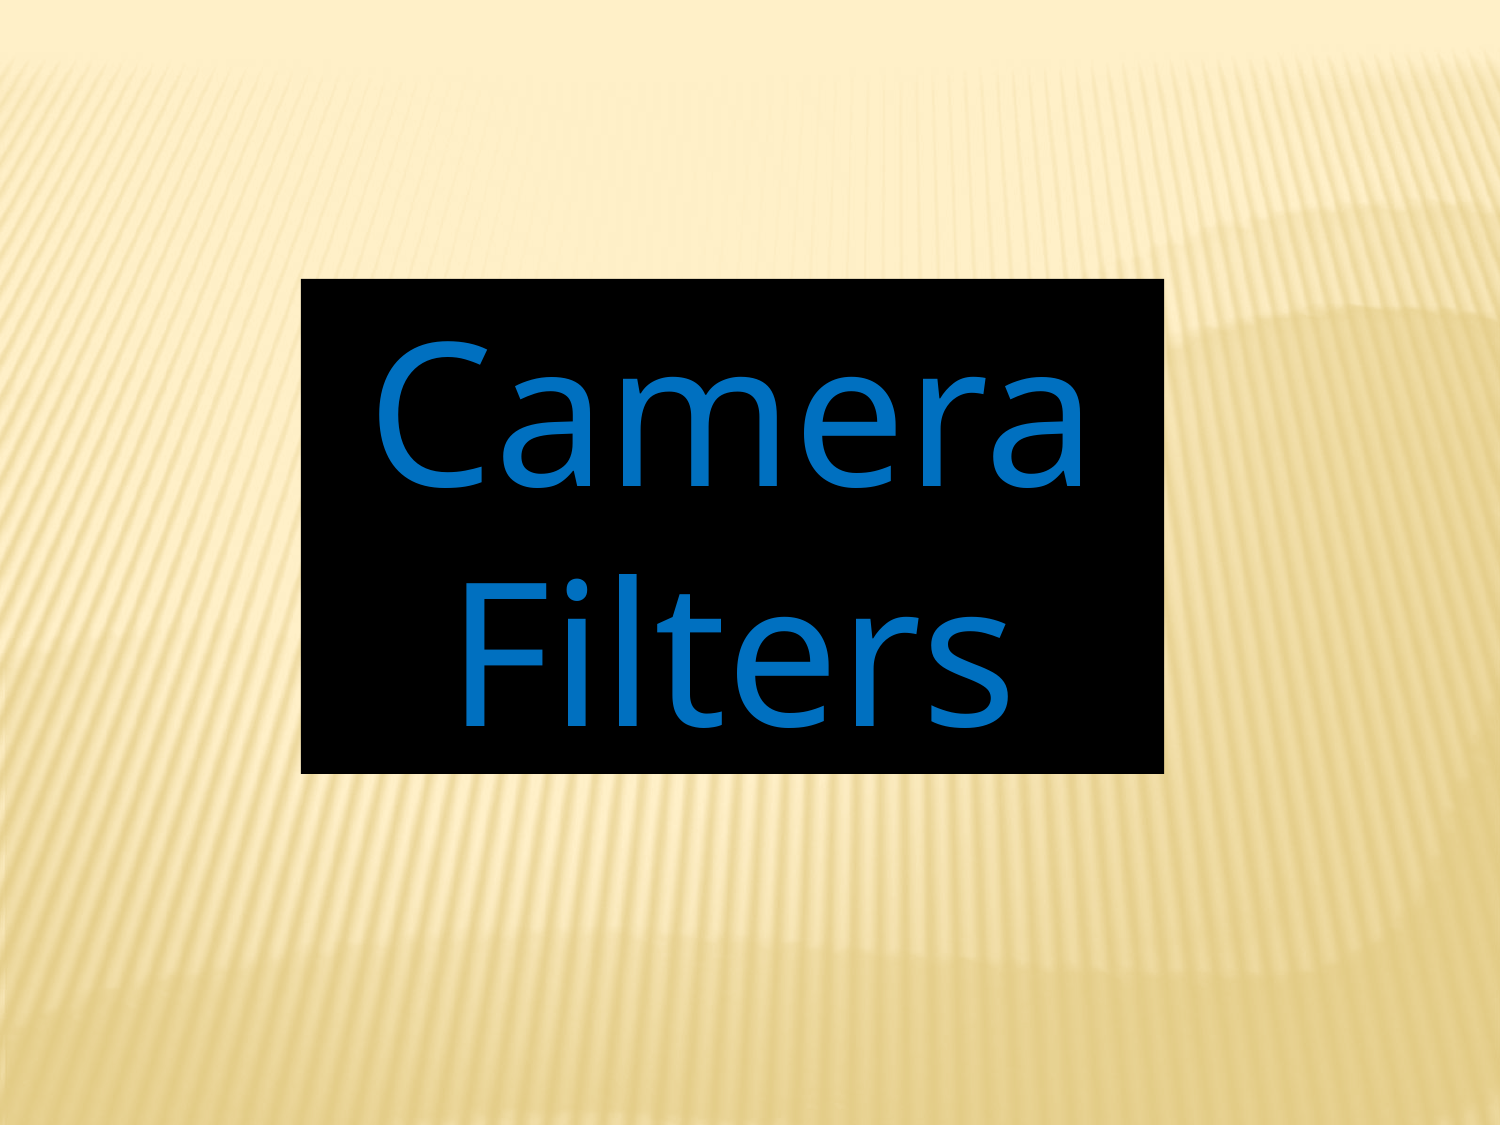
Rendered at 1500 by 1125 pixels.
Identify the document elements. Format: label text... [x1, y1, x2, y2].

text_box Camera Filters [300, 278, 1165, 774]
